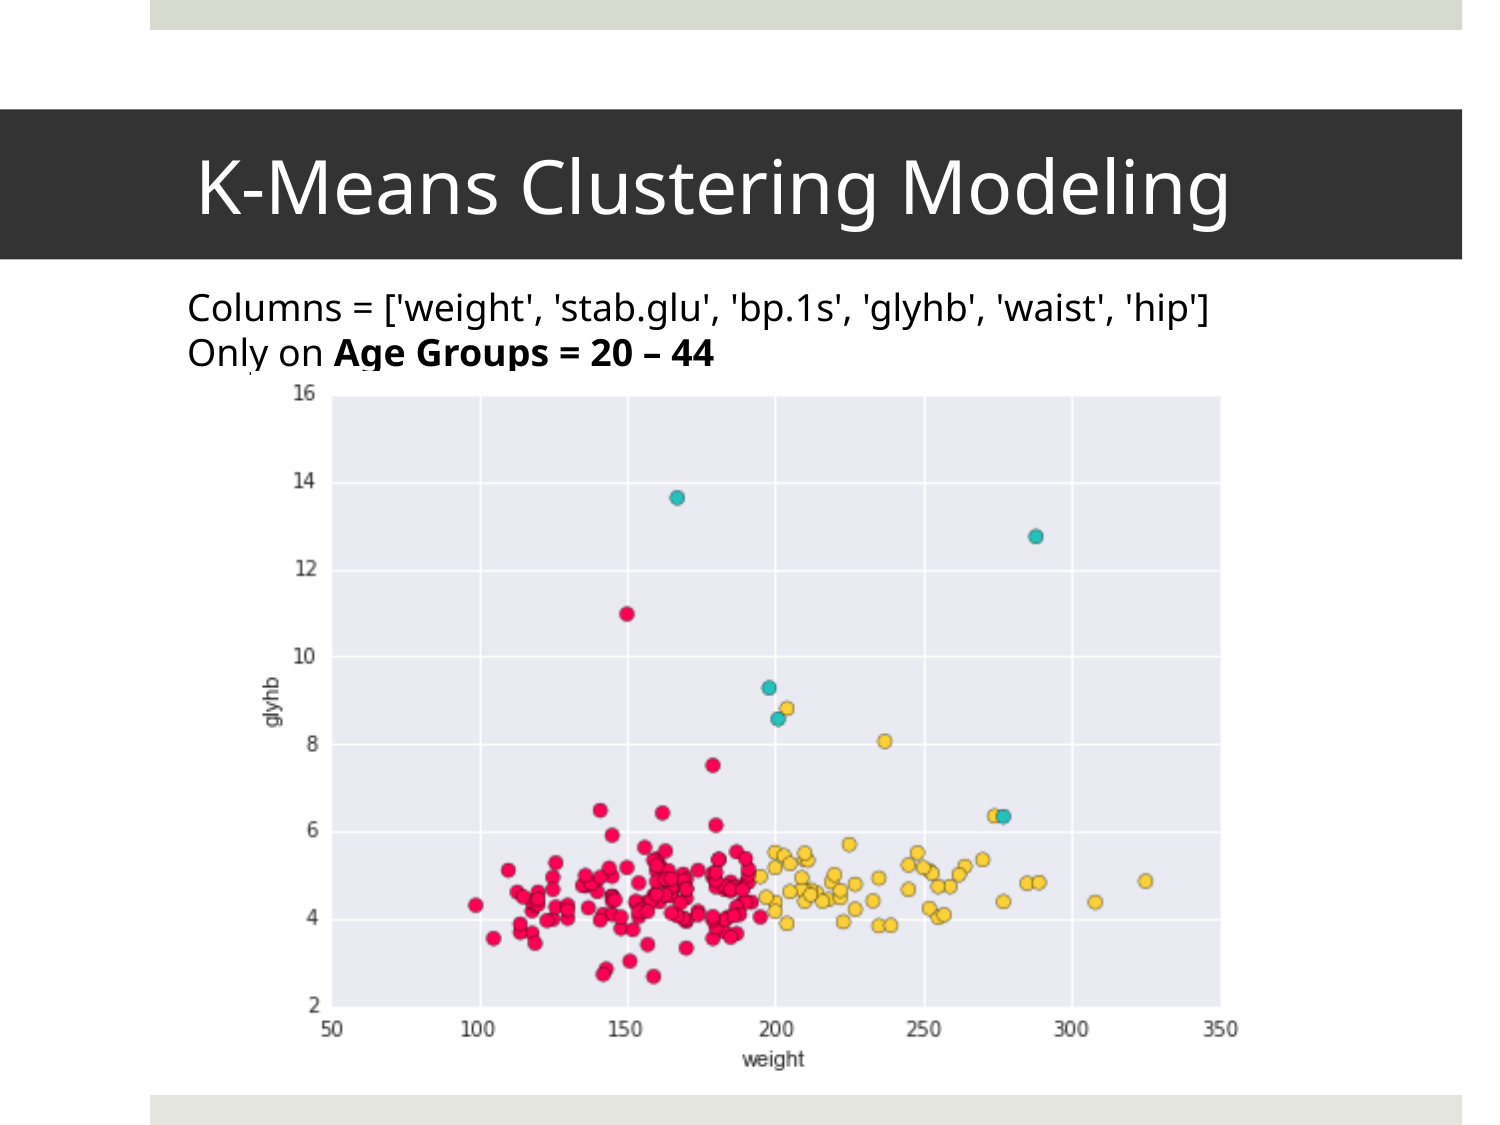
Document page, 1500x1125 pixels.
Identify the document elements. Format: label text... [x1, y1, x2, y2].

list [210, 370, 1292, 1085]
title K-Means Clustering Modeling [0, 109, 1463, 260]
text_box Columns = ['weight', 'stab.glu', 'bp.1s', 'glyhb', 'waist', 'hip'] Only on Age Groups = 20 – 44 [172, 276, 1226, 382]
